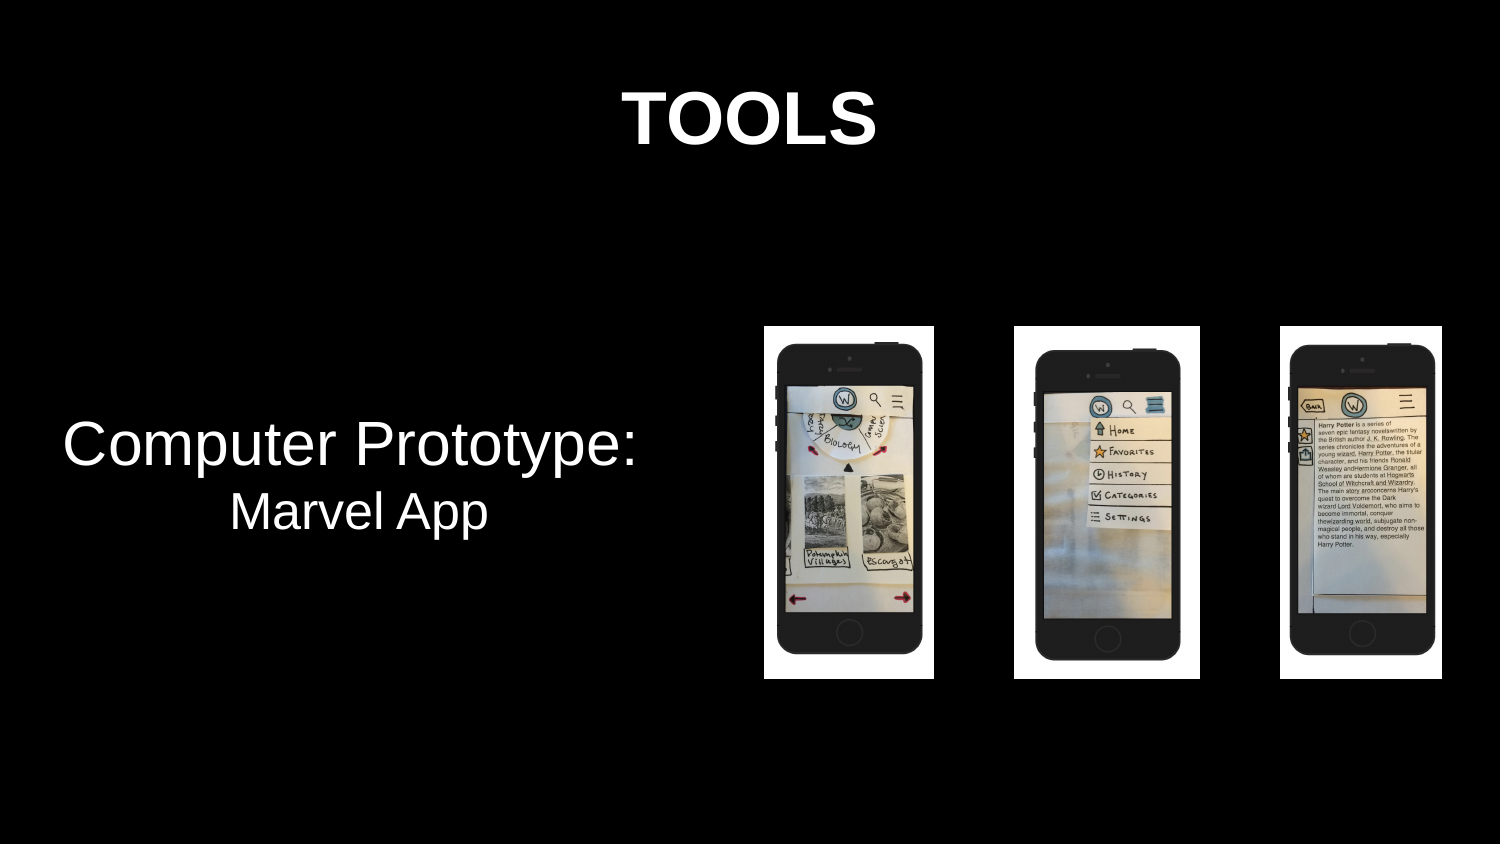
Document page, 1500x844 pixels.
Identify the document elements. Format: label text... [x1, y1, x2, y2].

picture [1014, 326, 1200, 679]
picture [764, 326, 934, 679]
list Computer Prototype: Marvel App [35, 196, 684, 808]
title TOOLS [75, 33, 1425, 175]
picture [1280, 326, 1442, 679]
